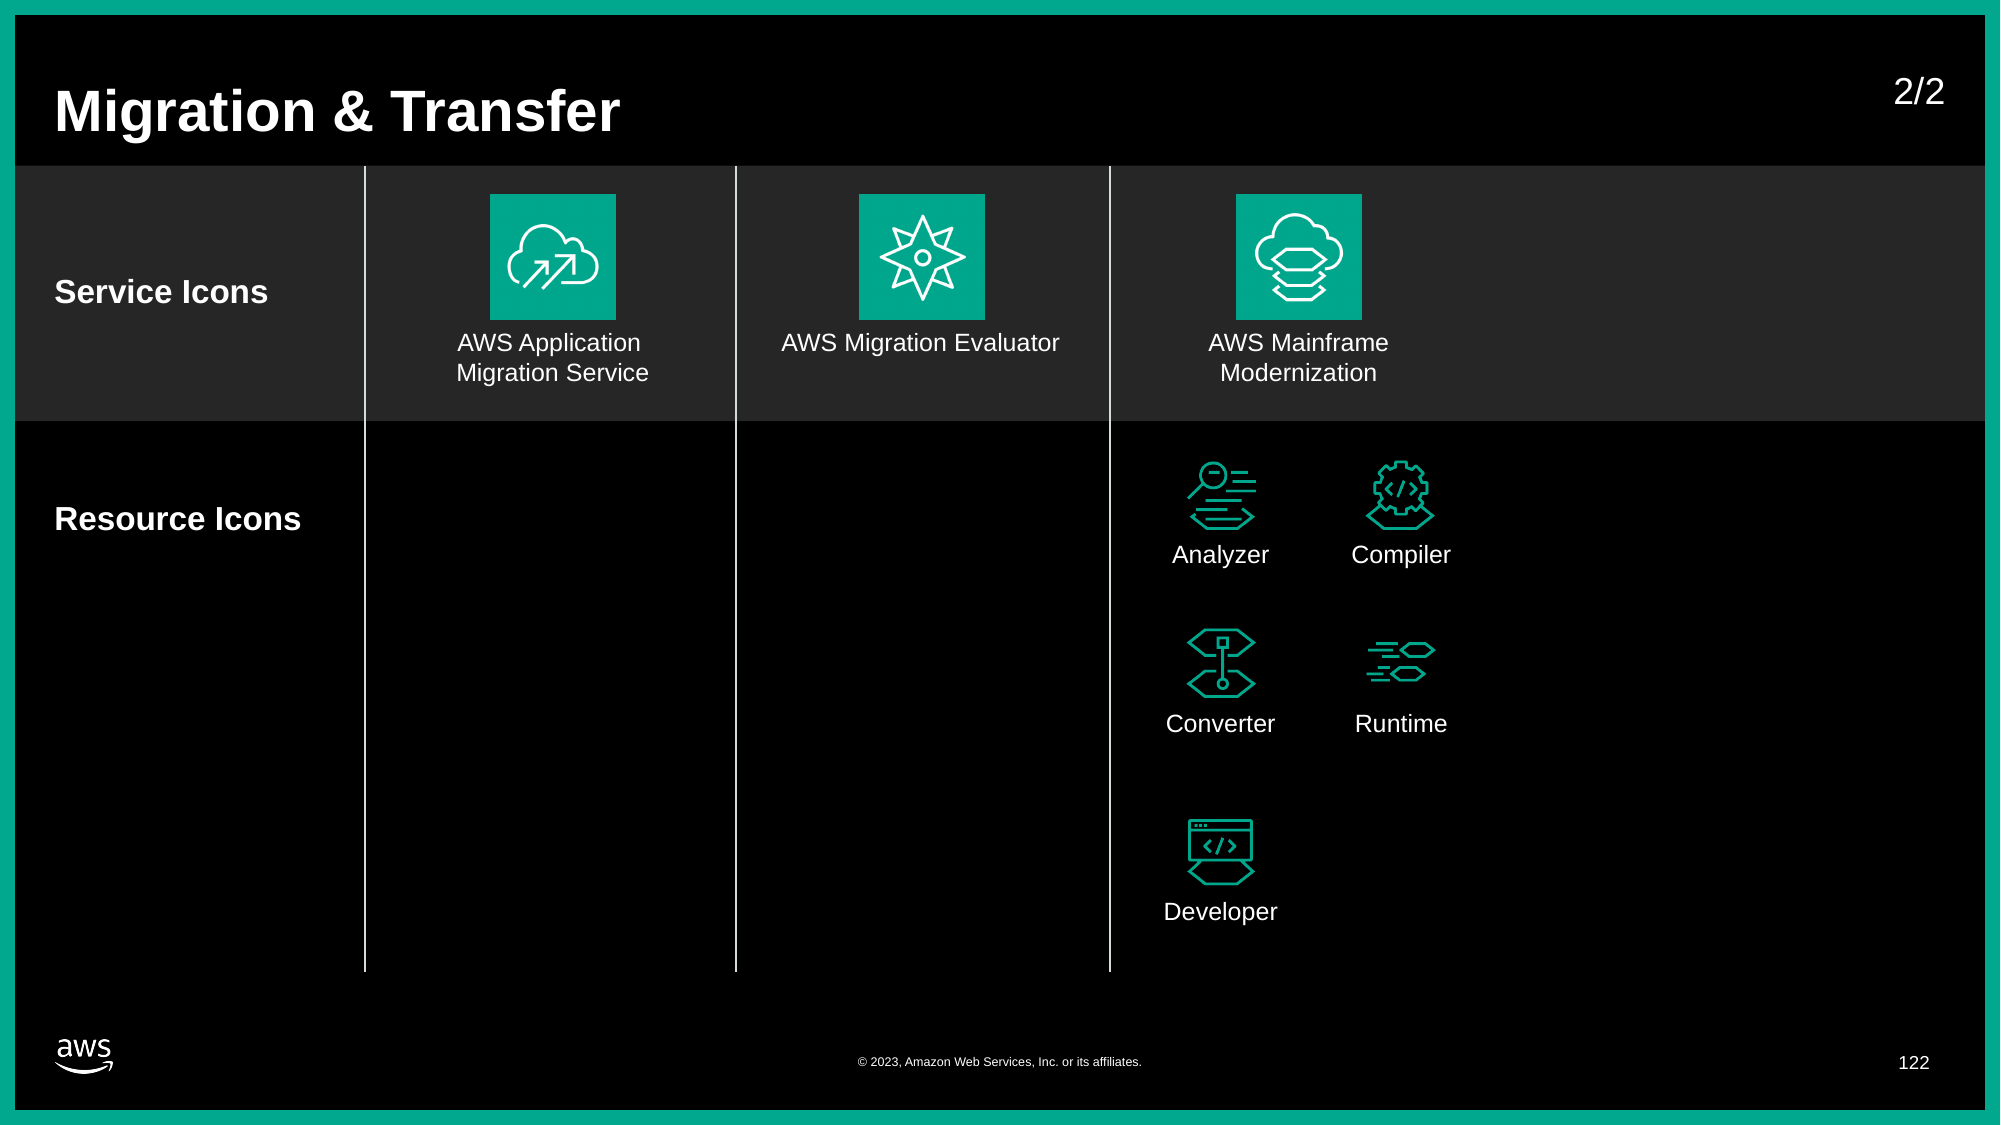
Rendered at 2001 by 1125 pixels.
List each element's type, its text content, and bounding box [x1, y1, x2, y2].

picture [1183, 625, 1259, 701]
text_box Developer [1139, 887, 1302, 933]
text_box AWS Migration Evaluator [736, 319, 1108, 364]
text_box Analyzer [1139, 531, 1302, 576]
picture [1183, 457, 1259, 534]
picture [1362, 457, 1438, 533]
picture [859, 194, 985, 320]
text_box Converter [1139, 700, 1302, 746]
picture [1236, 194, 1362, 320]
picture [1183, 814, 1259, 890]
title Migration & Transfer [39, 59, 1457, 166]
footer © 2023, Amazon Web Services, Inc. or its affiliates. [662, 1031, 1338, 1092]
text_box AWS Application Migration Service [369, 319, 735, 394]
picture [55, 1039, 113, 1074]
text_box Runtime [1320, 700, 1483, 746]
picture [1363, 623, 1439, 699]
slide_number 122 [1494, 1031, 1945, 1092]
text_box Compiler [1320, 531, 1483, 576]
text_box AWS Mainframe Modernization [1118, 319, 1480, 394]
list 2/2 [1693, 59, 1961, 166]
picture [490, 194, 616, 320]
